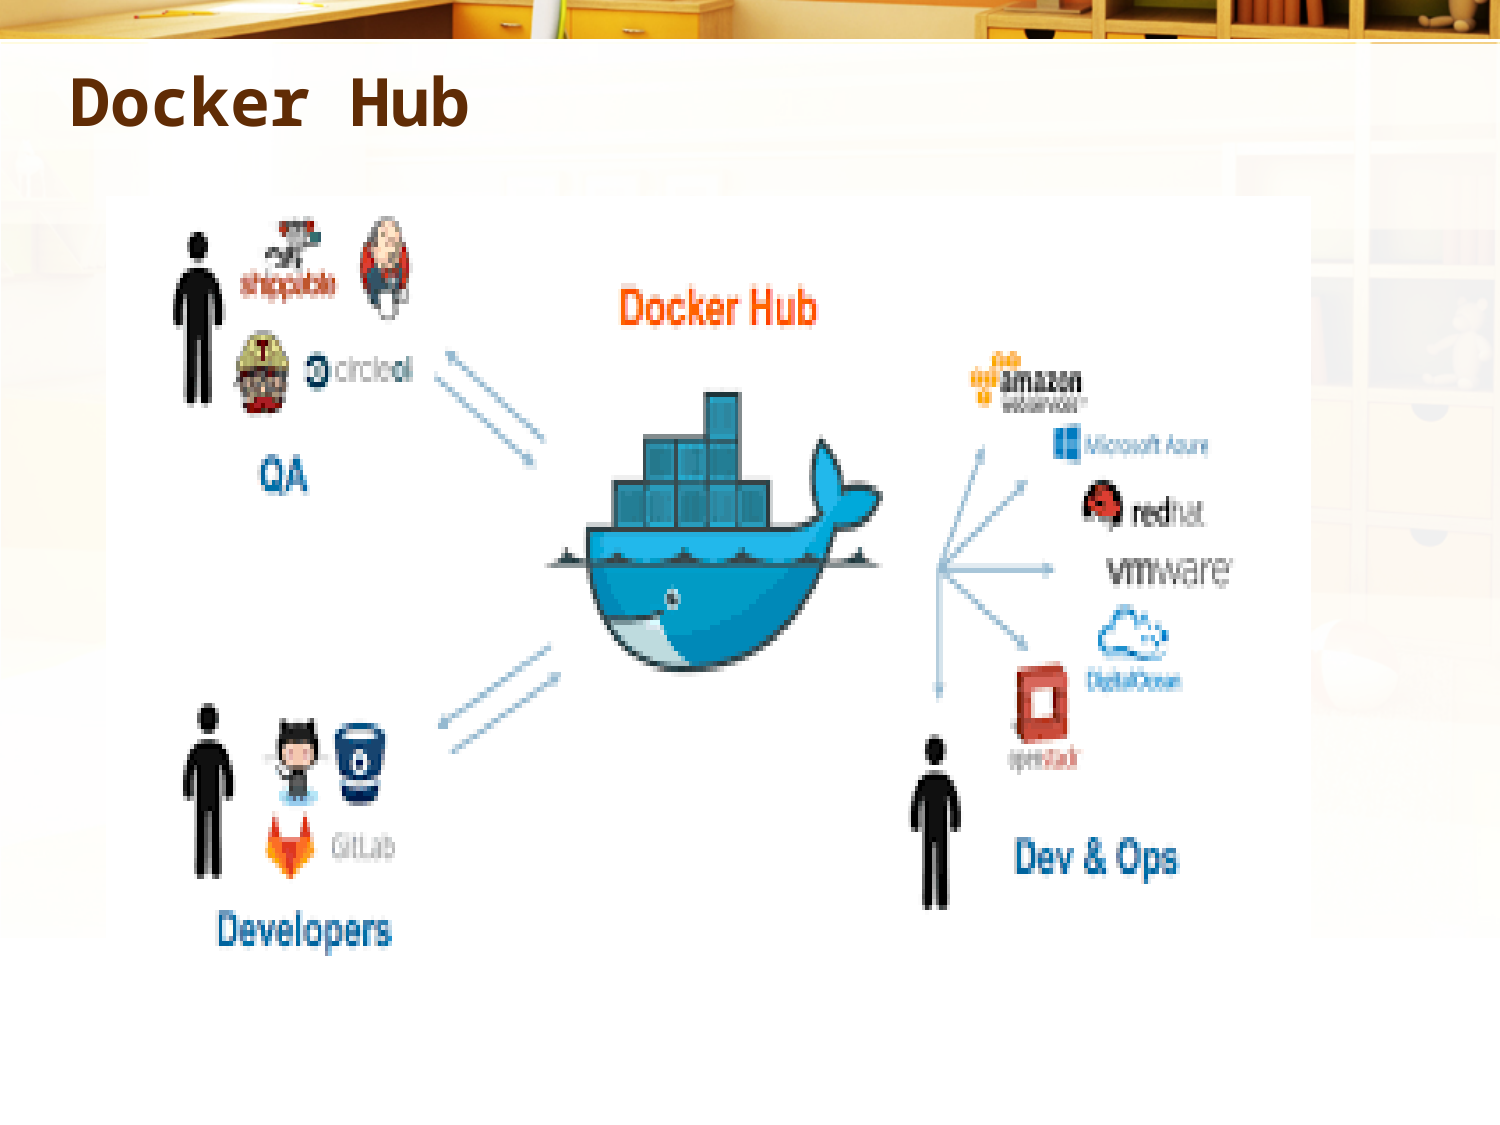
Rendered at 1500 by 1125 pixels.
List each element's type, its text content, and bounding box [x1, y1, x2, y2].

picture [0, 0, 1500, 39]
title Docker Hub [55, 42, 1430, 149]
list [106, 196, 1311, 962]
